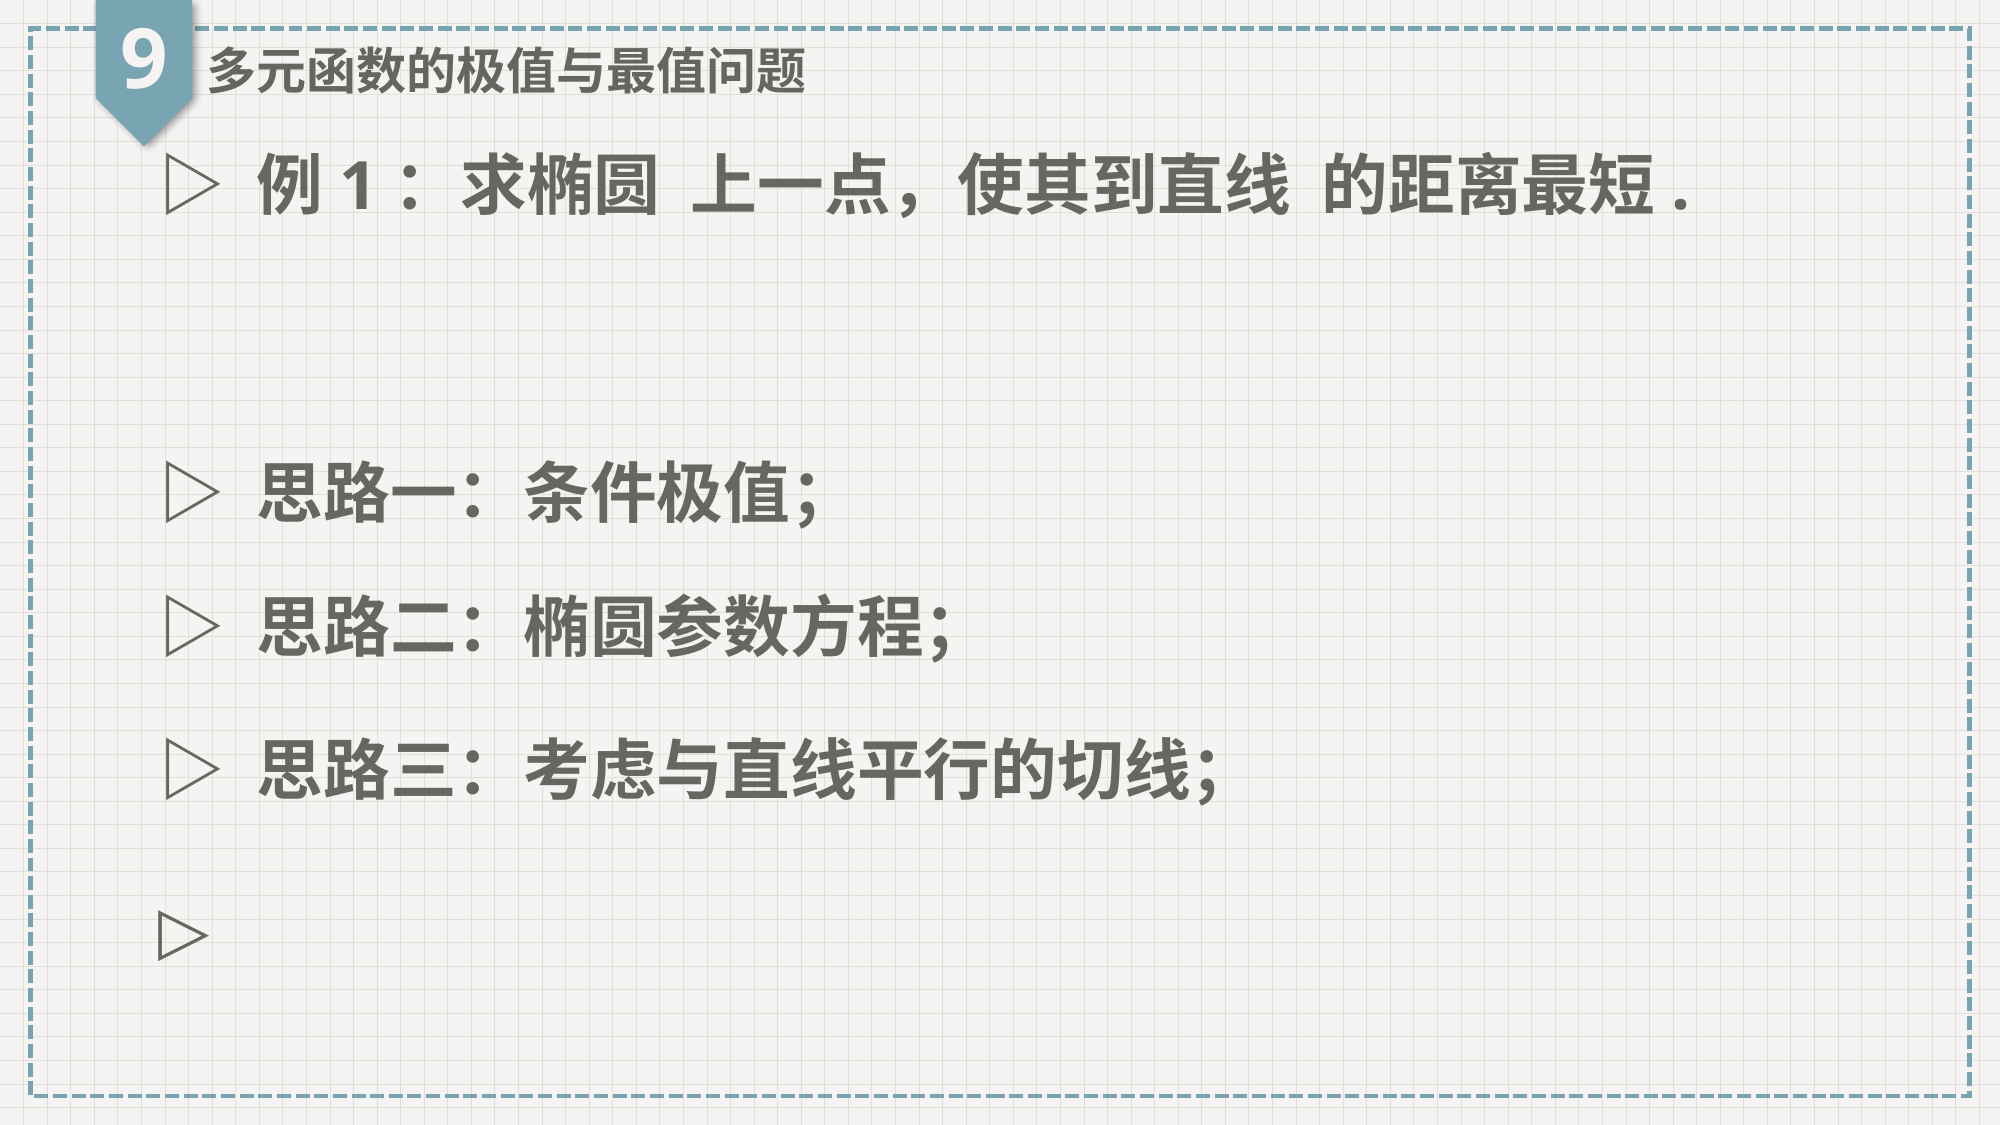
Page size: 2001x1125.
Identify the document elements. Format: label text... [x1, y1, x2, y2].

list 多元函数的极值与最值问题 [192, 35, 1114, 112]
text_box ▷ 思路二：椭圆参数方程； [143, 552, 1905, 672]
text_box ▷ 思路一：条件极值； [143, 419, 1905, 539]
text_box ▷ 思路三：考虑与直线平行的切线； [143, 696, 1905, 815]
list 9 [95, 0, 193, 123]
